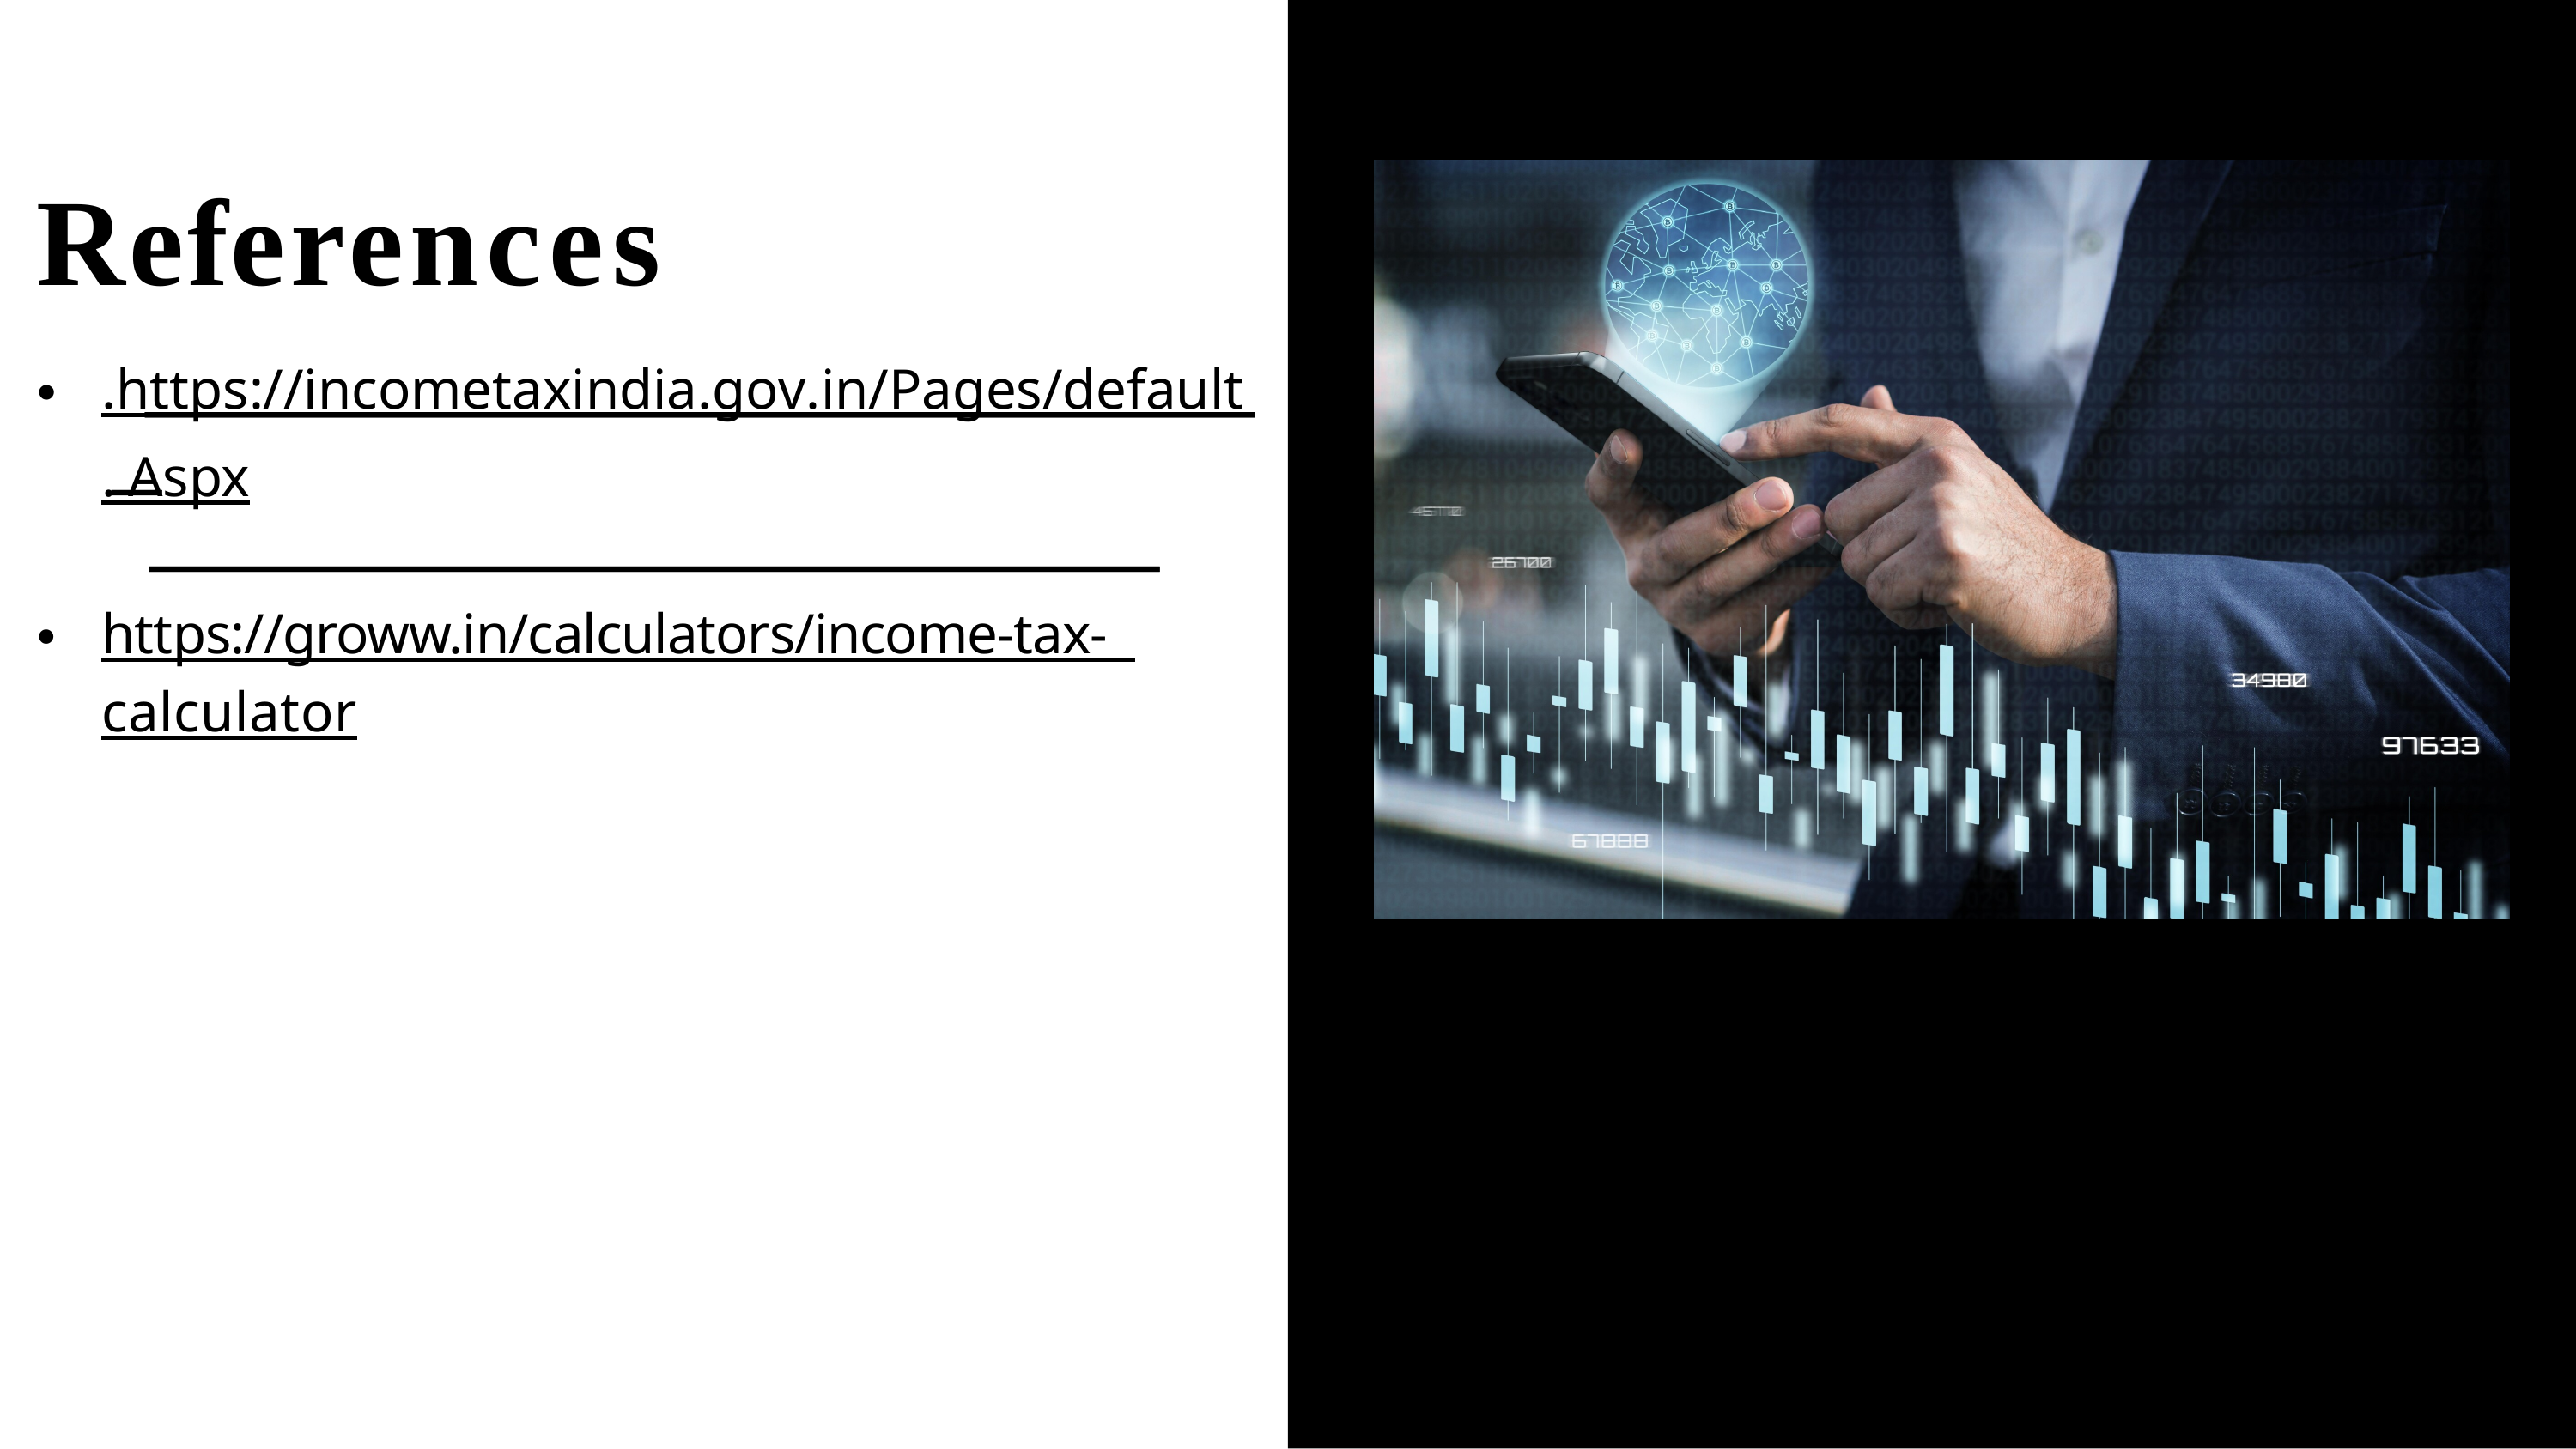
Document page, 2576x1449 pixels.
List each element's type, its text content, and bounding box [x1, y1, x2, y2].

text_box [111, 489, 162, 496]
text_box [149, 566, 1160, 573]
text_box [1287, 0, 2576, 1449]
text_box .https://incometaxindia.gov.in/Pages/default. Aspx https://groww.in/calculators/income-tax- calculator [35, 339, 1257, 752]
title References [34, 160, 672, 404]
text_box [144, 412, 1255, 418]
